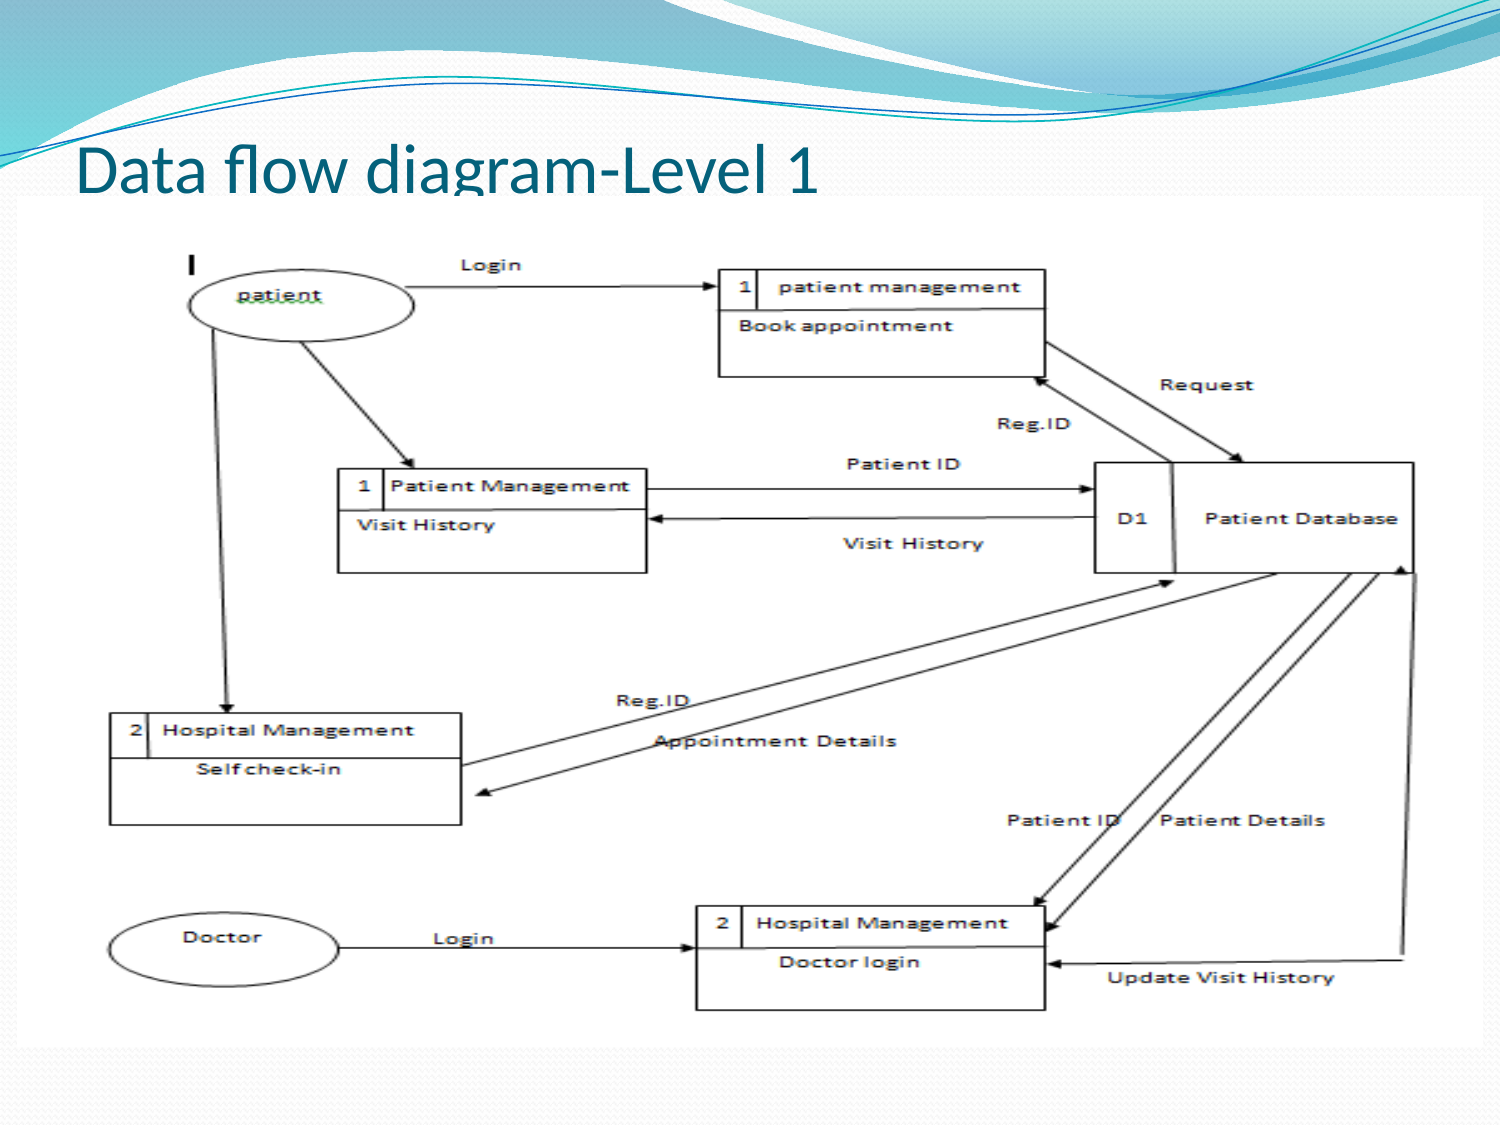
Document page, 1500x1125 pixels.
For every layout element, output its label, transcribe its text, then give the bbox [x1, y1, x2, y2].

picture [17, 195, 1483, 1047]
title Data flow diagram-Level 1 [75, 115, 1425, 195]
